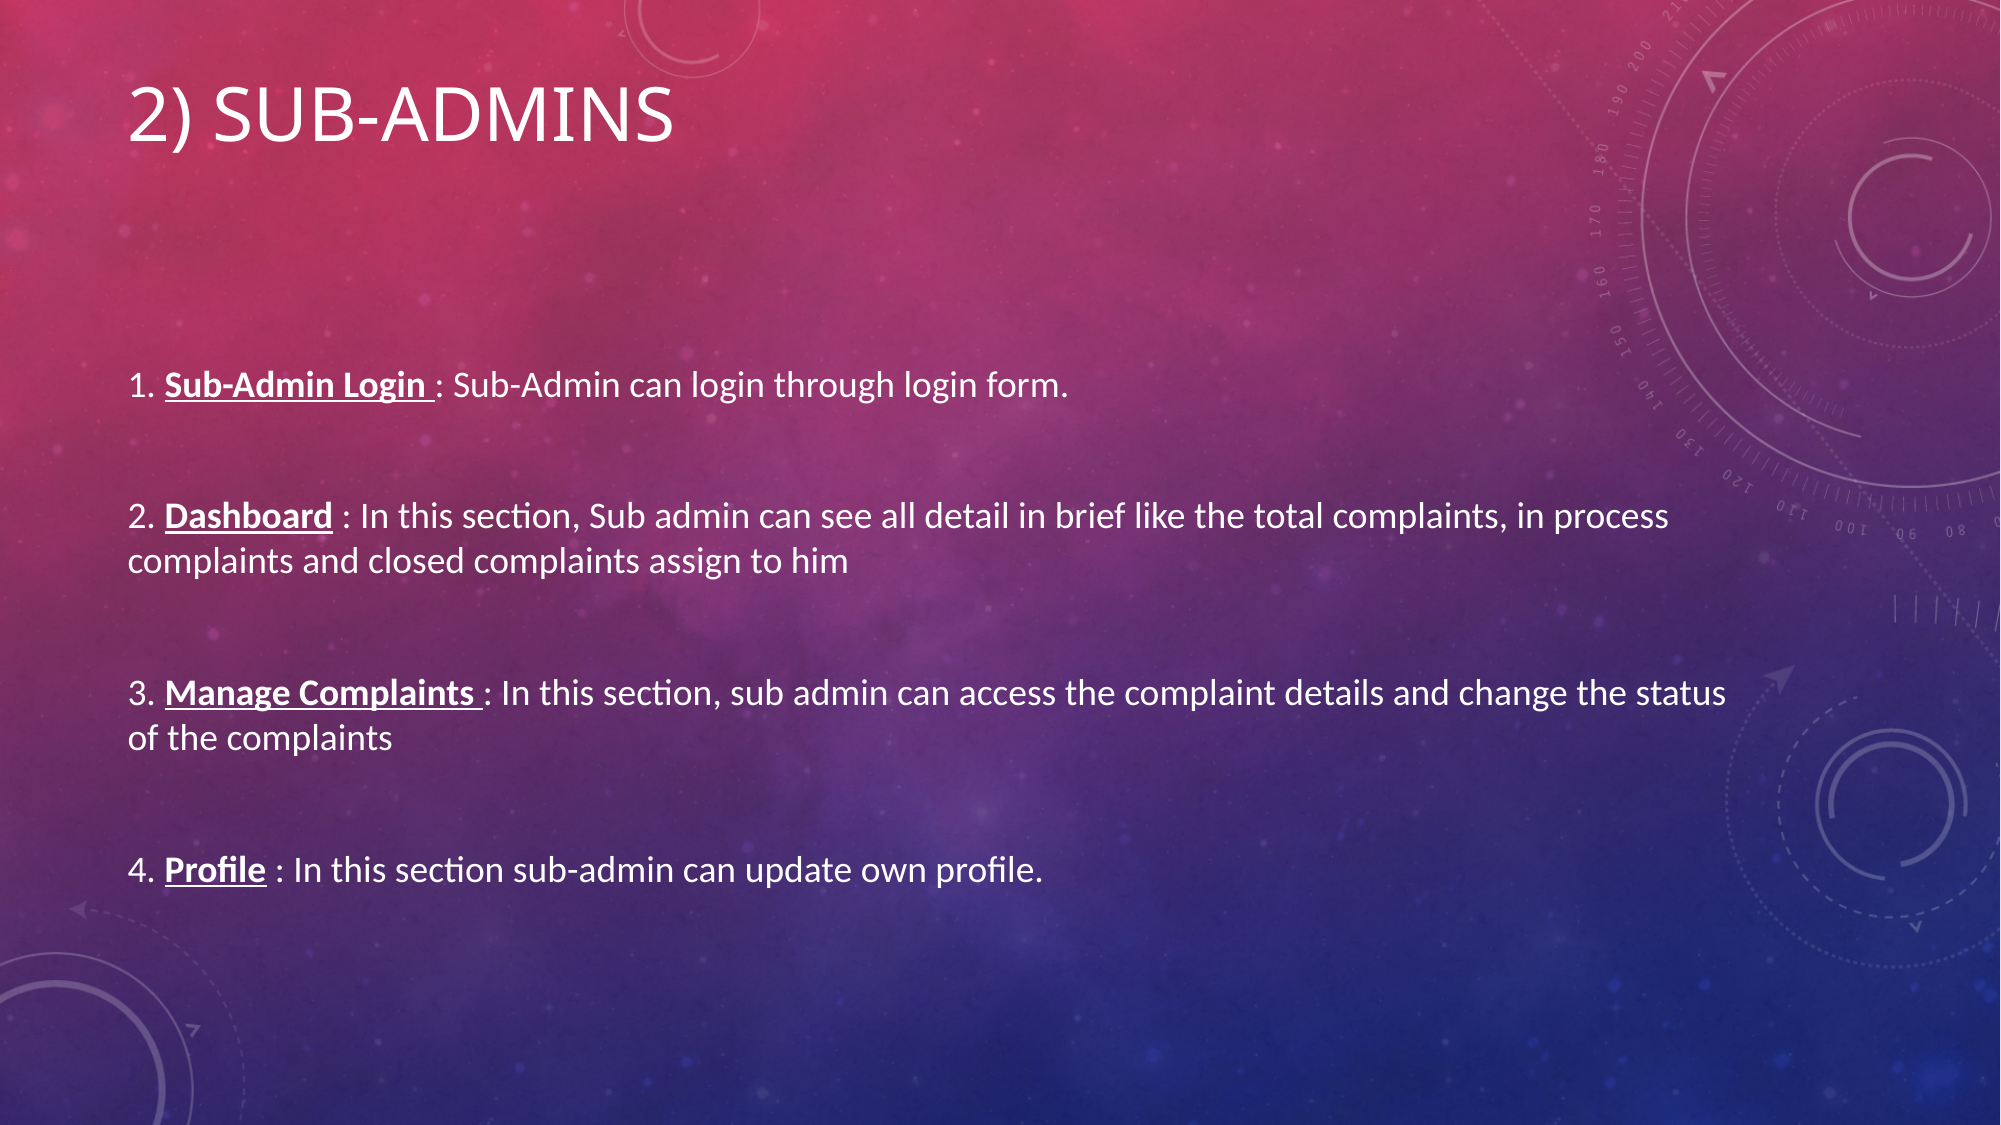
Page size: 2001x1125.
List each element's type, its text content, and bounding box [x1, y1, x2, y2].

title 2) SUB-ADMINS [112, 31, 1775, 191]
list 1. Sub-Admin Login : Sub-Admin can login through login form. 2. Dashboard : In this section, Sub admin can see all detail in brief like the total complaints, in process complaints and closed complaints assign to him 3. Manage Complaints : In this section, sub admin can access the complaint details and change the status of the complaints 4. Profile : In this section sub-admin can update own profile. [112, 191, 1775, 1058]
picture [0, 0, 2001, 1125]
